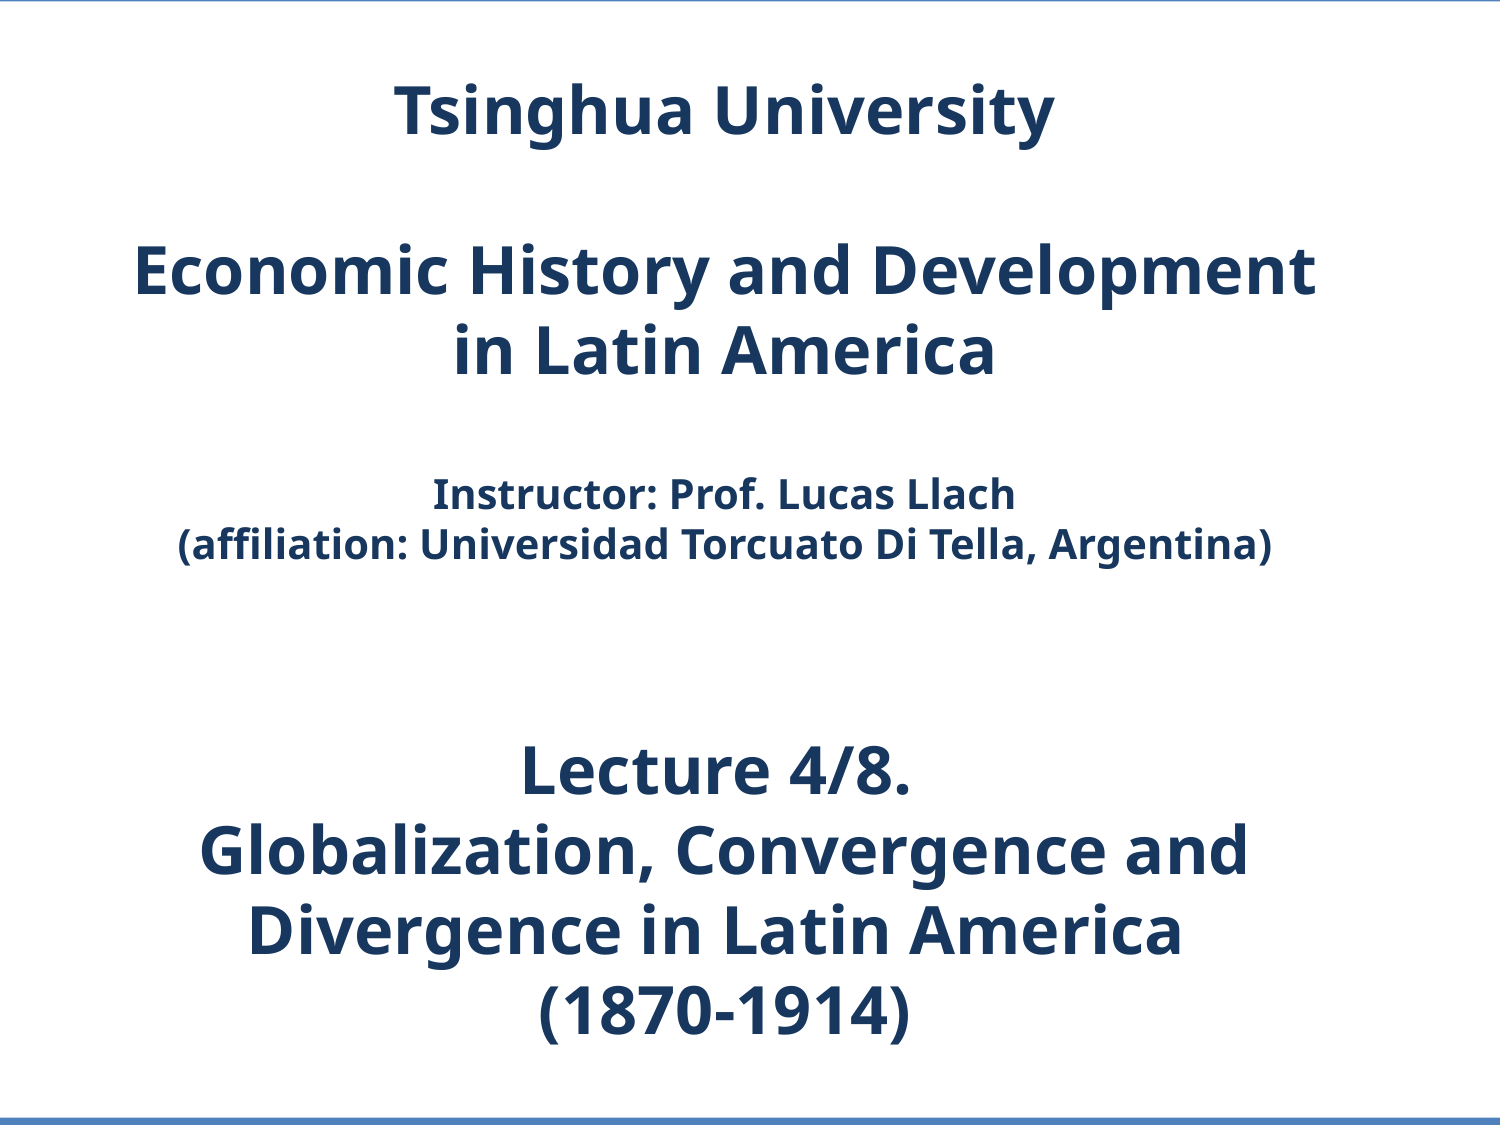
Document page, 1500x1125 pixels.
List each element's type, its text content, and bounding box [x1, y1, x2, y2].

text_box [0, 523, 1432, 849]
title Tsinghua University Economic History and Development in Latin America Instructor: Prof. Lucas Llach (affiliation: Universidad Torcuato Di Tella, Argentina) Lecture 4/8. Globalization, Convergence and Divergence in Latin America (1870-1914) [87, 597, 1363, 839]
